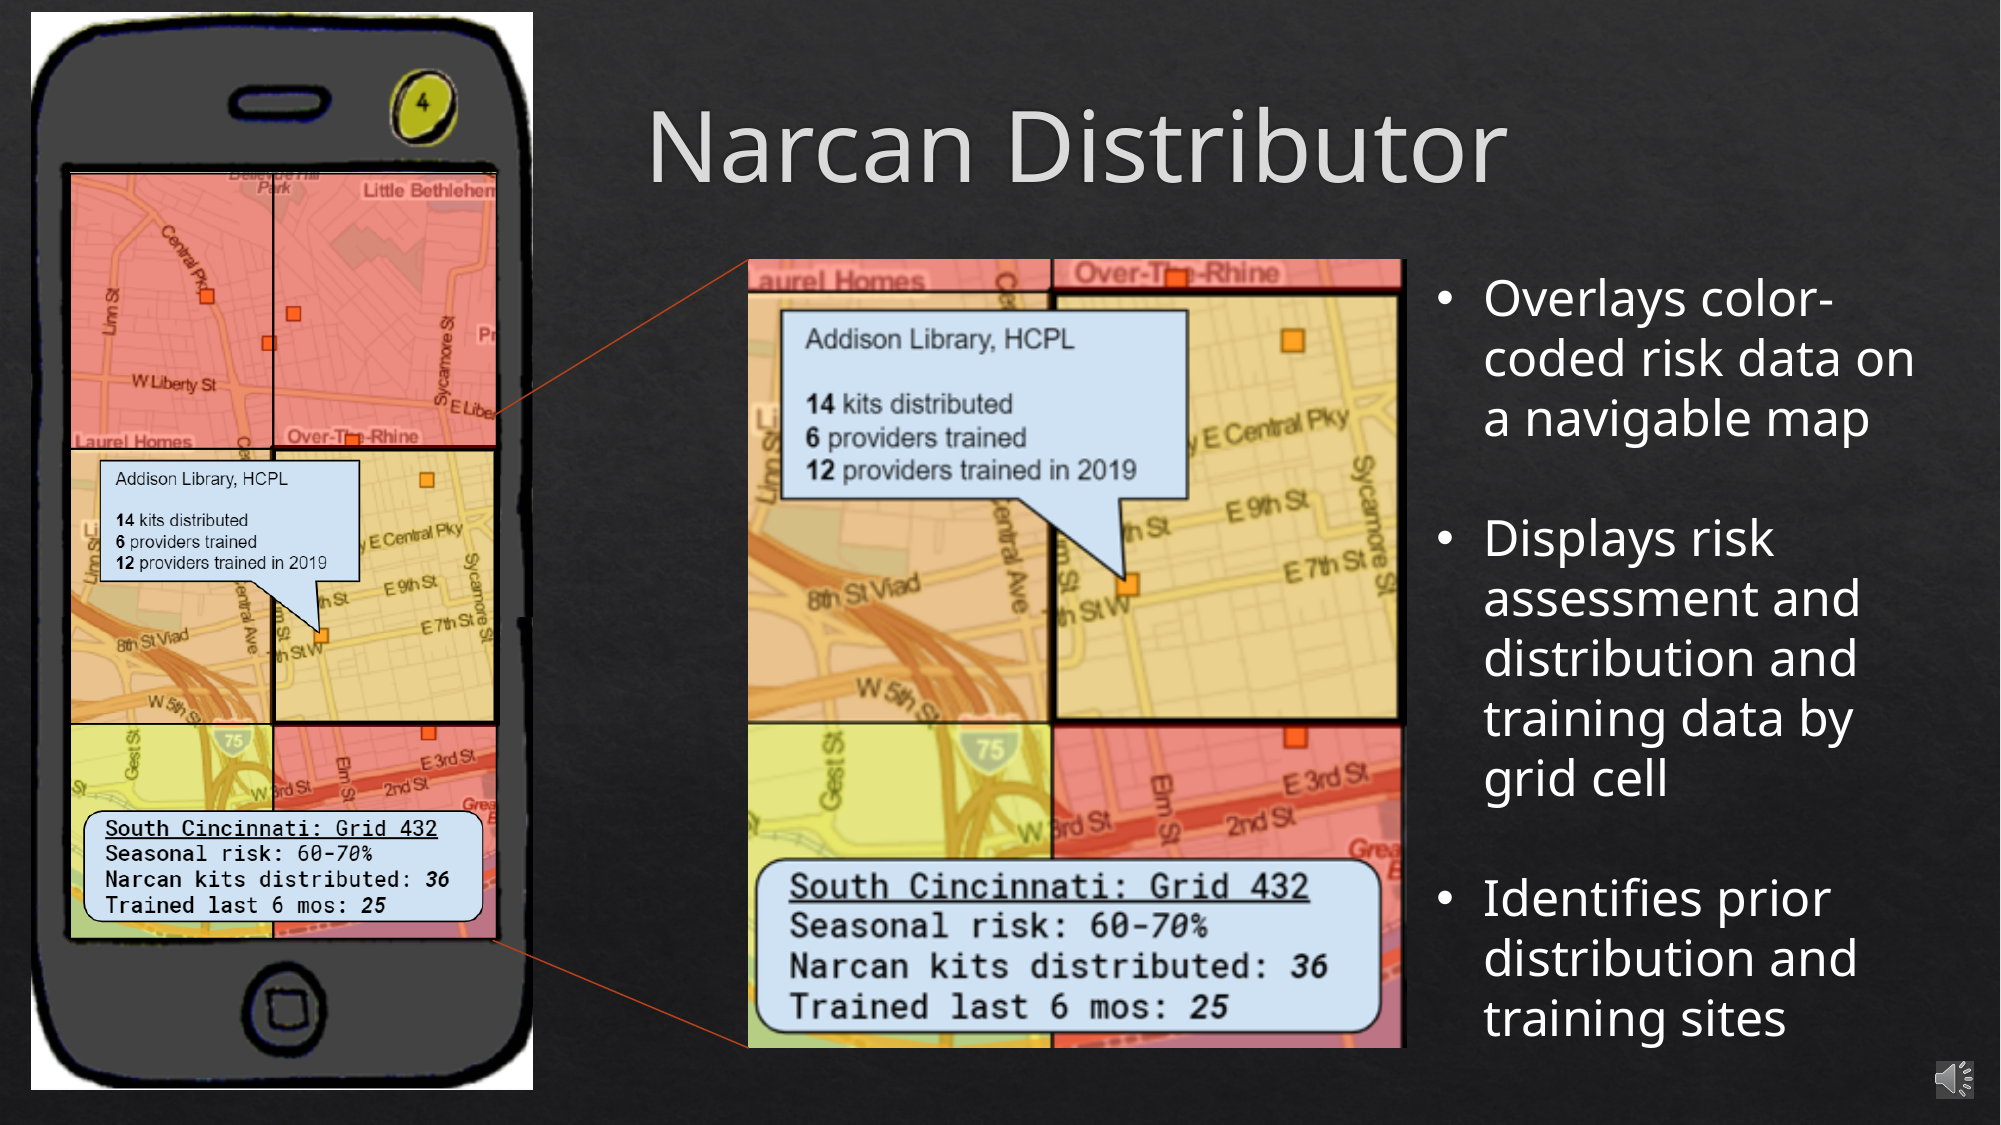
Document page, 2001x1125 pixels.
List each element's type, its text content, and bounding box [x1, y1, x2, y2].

picture [1934, 1059, 1976, 1101]
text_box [492, 259, 749, 417]
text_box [492, 940, 749, 1049]
text_box Narcan Distributor [595, 50, 1560, 210]
text_box Overlays color-coded risk data on a navigable map Displays risk assessment and distribution and training data by grid cell Identifies prior distribution and training sites [1421, 259, 1969, 1115]
picture [748, 259, 1407, 1049]
picture [31, 12, 533, 1090]
